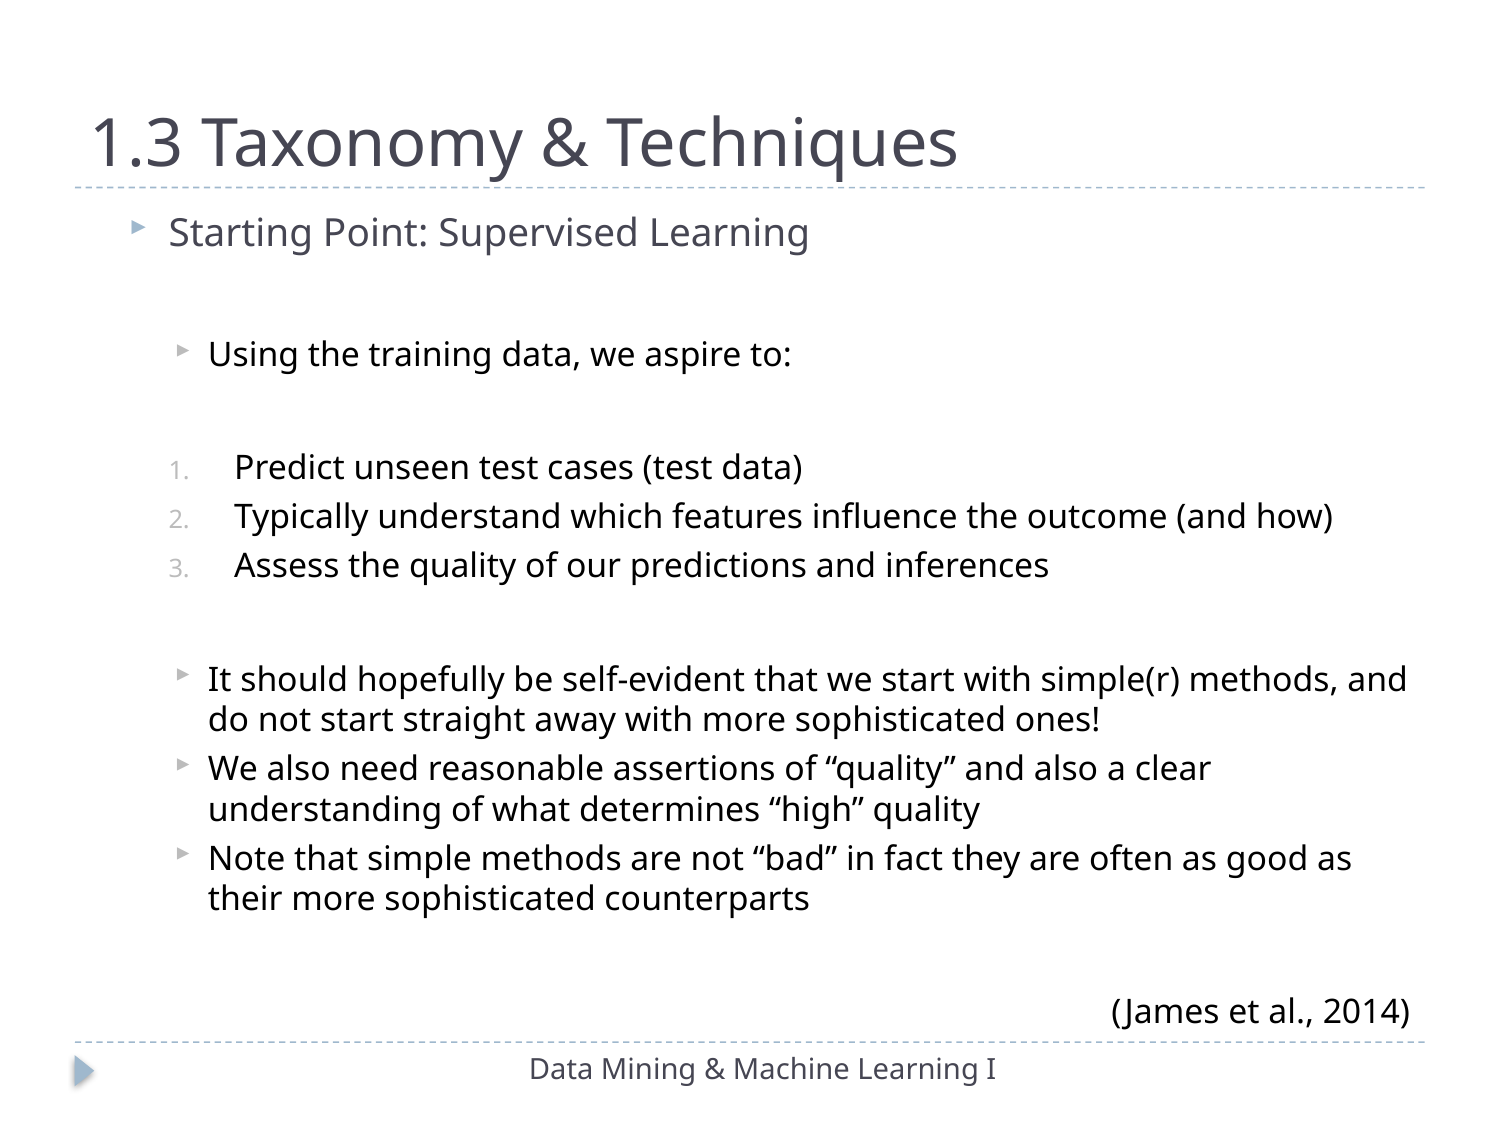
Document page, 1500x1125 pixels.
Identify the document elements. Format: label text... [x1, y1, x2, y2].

list Starting Point: Supervised Learning Using the training data, we aspire to: Predict unseen test cases (test data) Typically understand which features influence the outcome (and how) Assess the quality of our predictions and inferences It should hopefully be self-evident that we start with simple(r) methods, and do not start straight away with more sophisticated ones! We also need reasonable assertions of “quality” and also a clear understanding of what determines “high” quality Note that simple methods are not “bad” in fact they are often as good as their more sophisticated counterparts (James et al., 2014) [75, 200, 1425, 1043]
title 1.3 Taxonomy & Techniques [75, 24, 1425, 188]
footer Data Mining & Machine Learning I [475, 1042, 1051, 1103]
